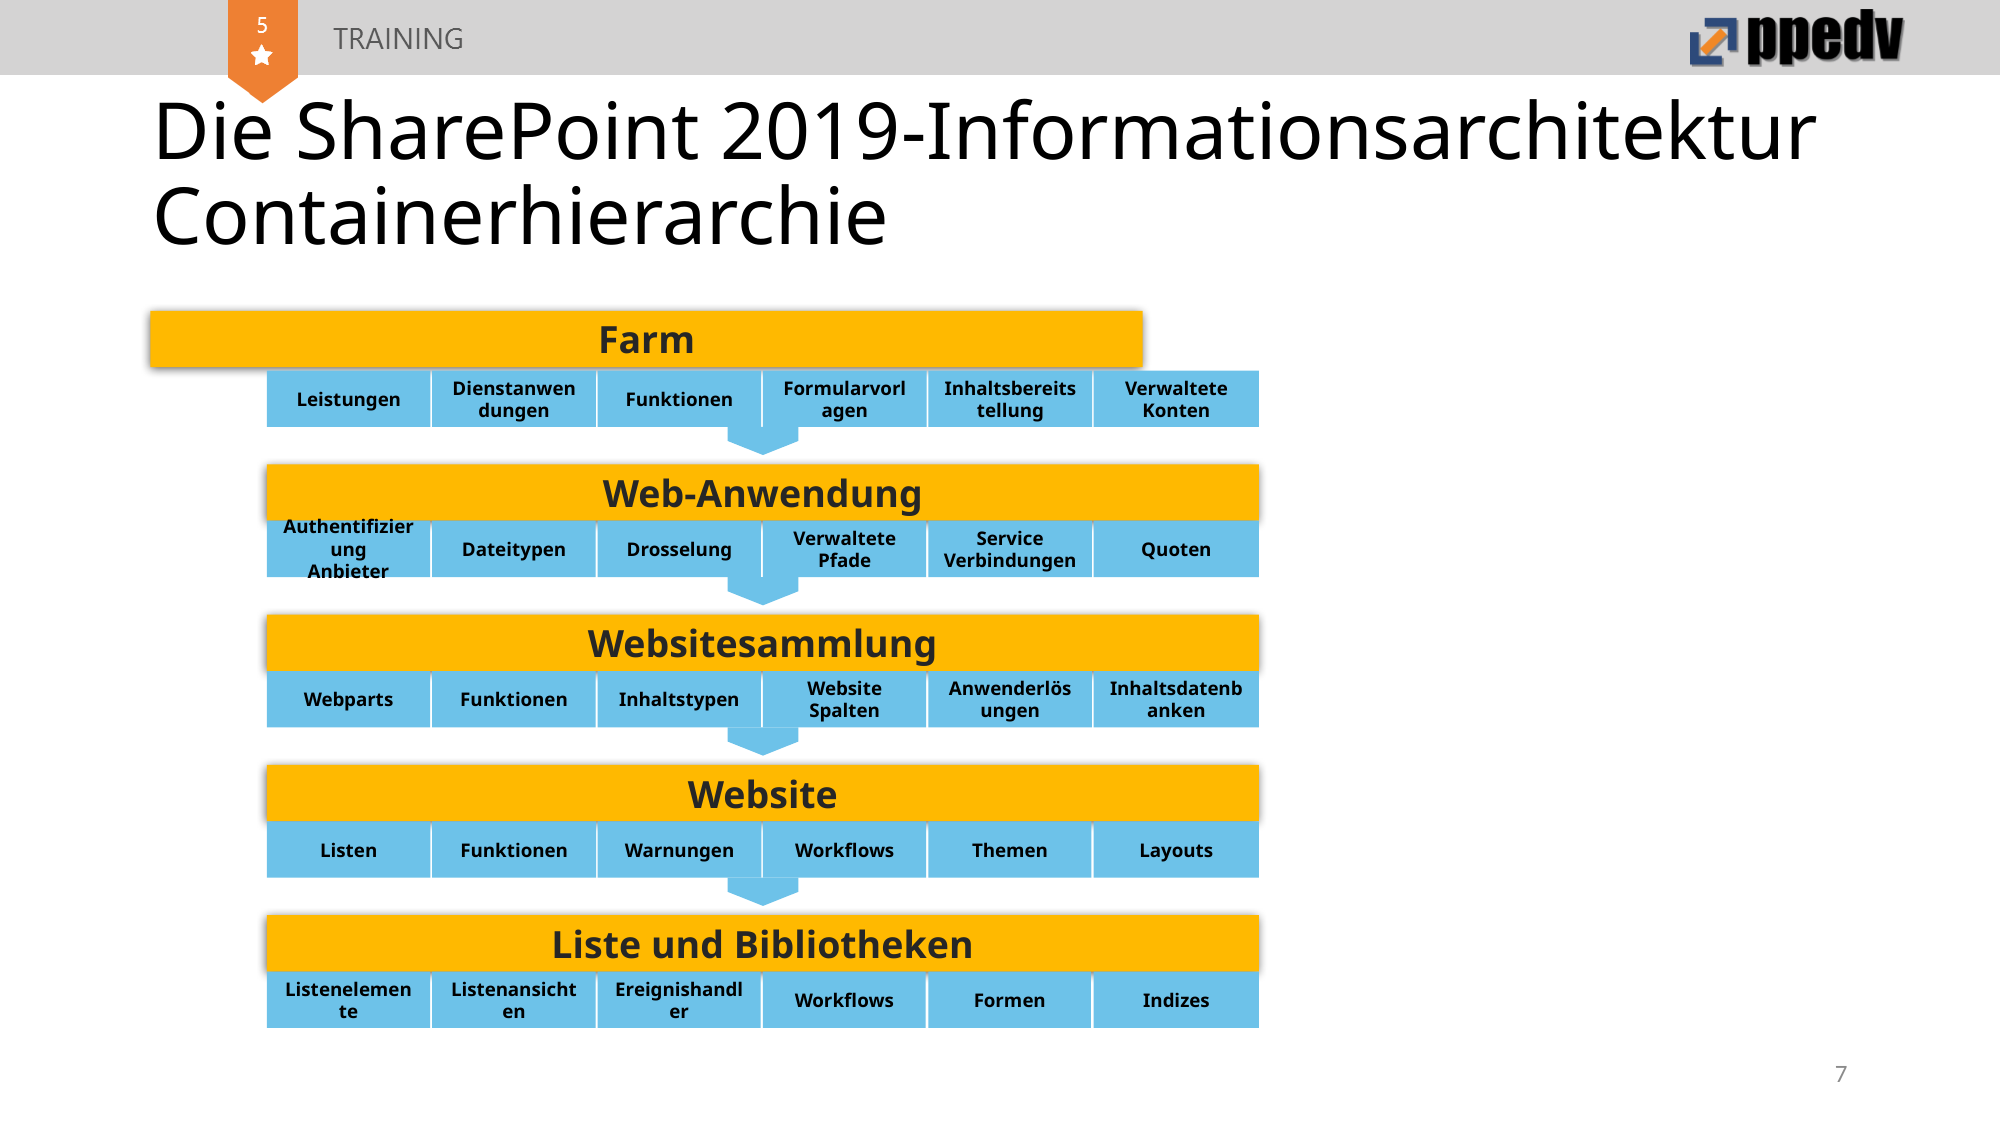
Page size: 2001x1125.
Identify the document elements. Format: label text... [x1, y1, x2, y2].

title Die SharePoint 2019-Informationsarchitektur Containerhierarchie [137, 75, 1863, 278]
picture [0, 0, 2000, 104]
slide_number 7 [1412, 1042, 1863, 1103]
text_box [150, 310, 1260, 1028]
